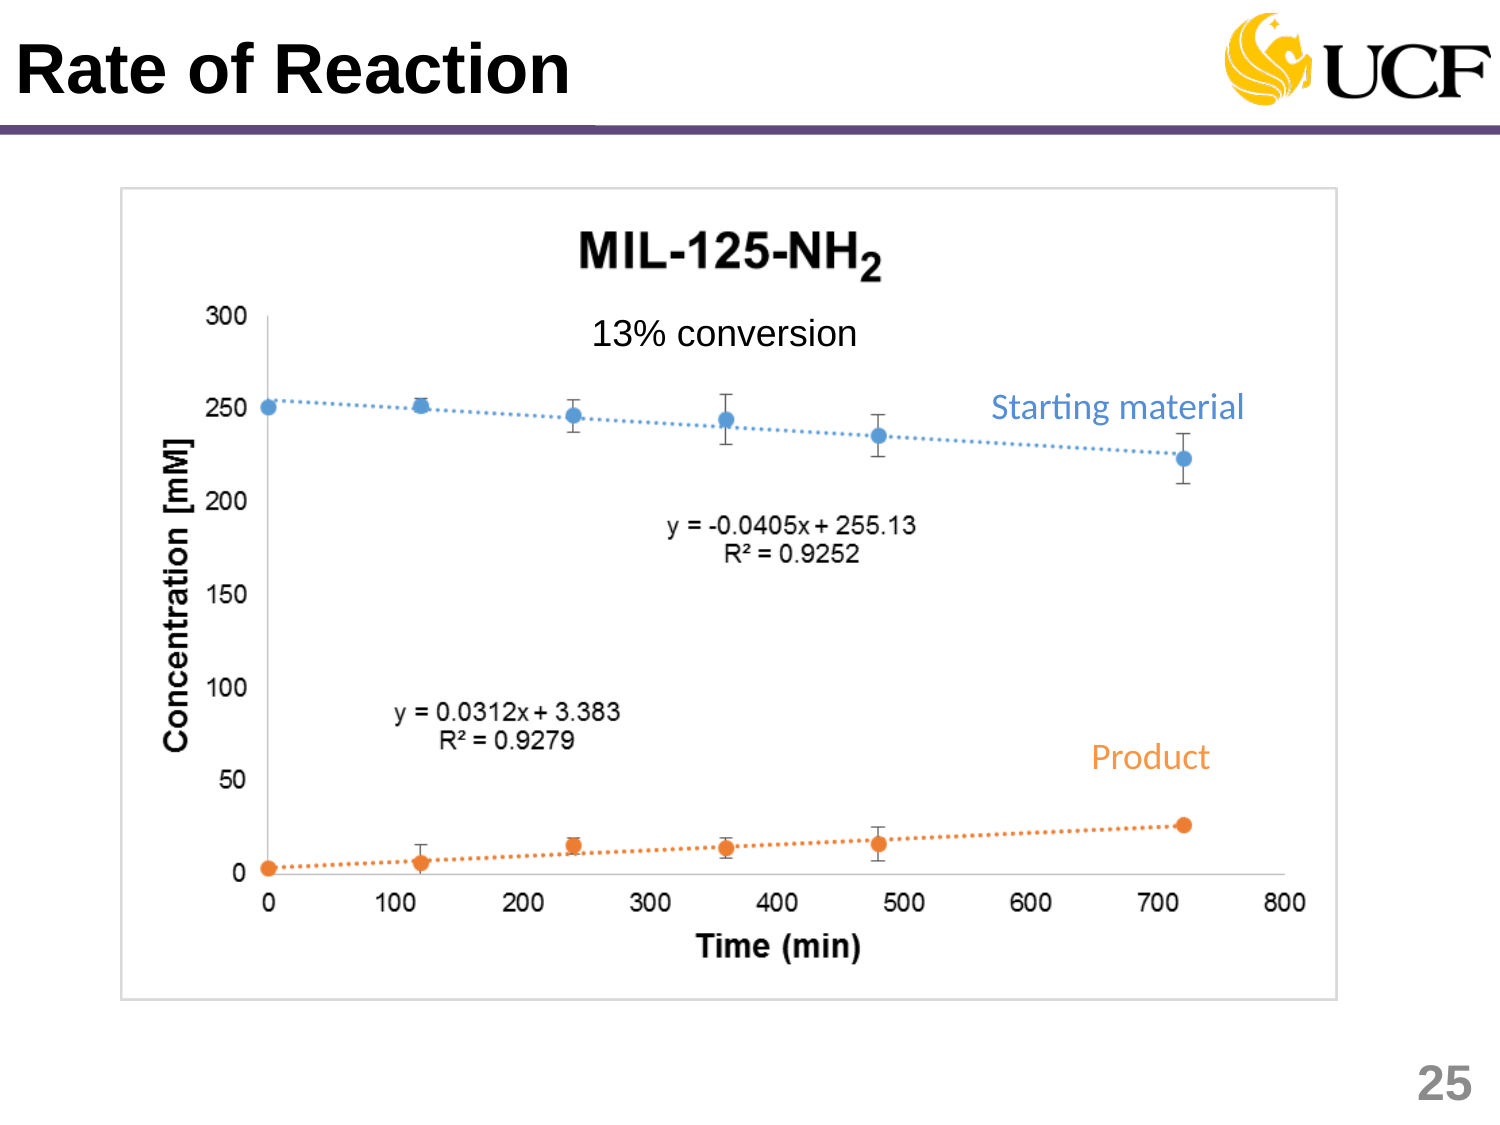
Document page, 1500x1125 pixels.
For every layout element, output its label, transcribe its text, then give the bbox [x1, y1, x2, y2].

picture [119, 187, 1338, 1001]
slide_number 25 [1137, 1050, 1488, 1110]
picture [1224, 12, 1492, 106]
title Rate of Reaction [0, 0, 1225, 129]
